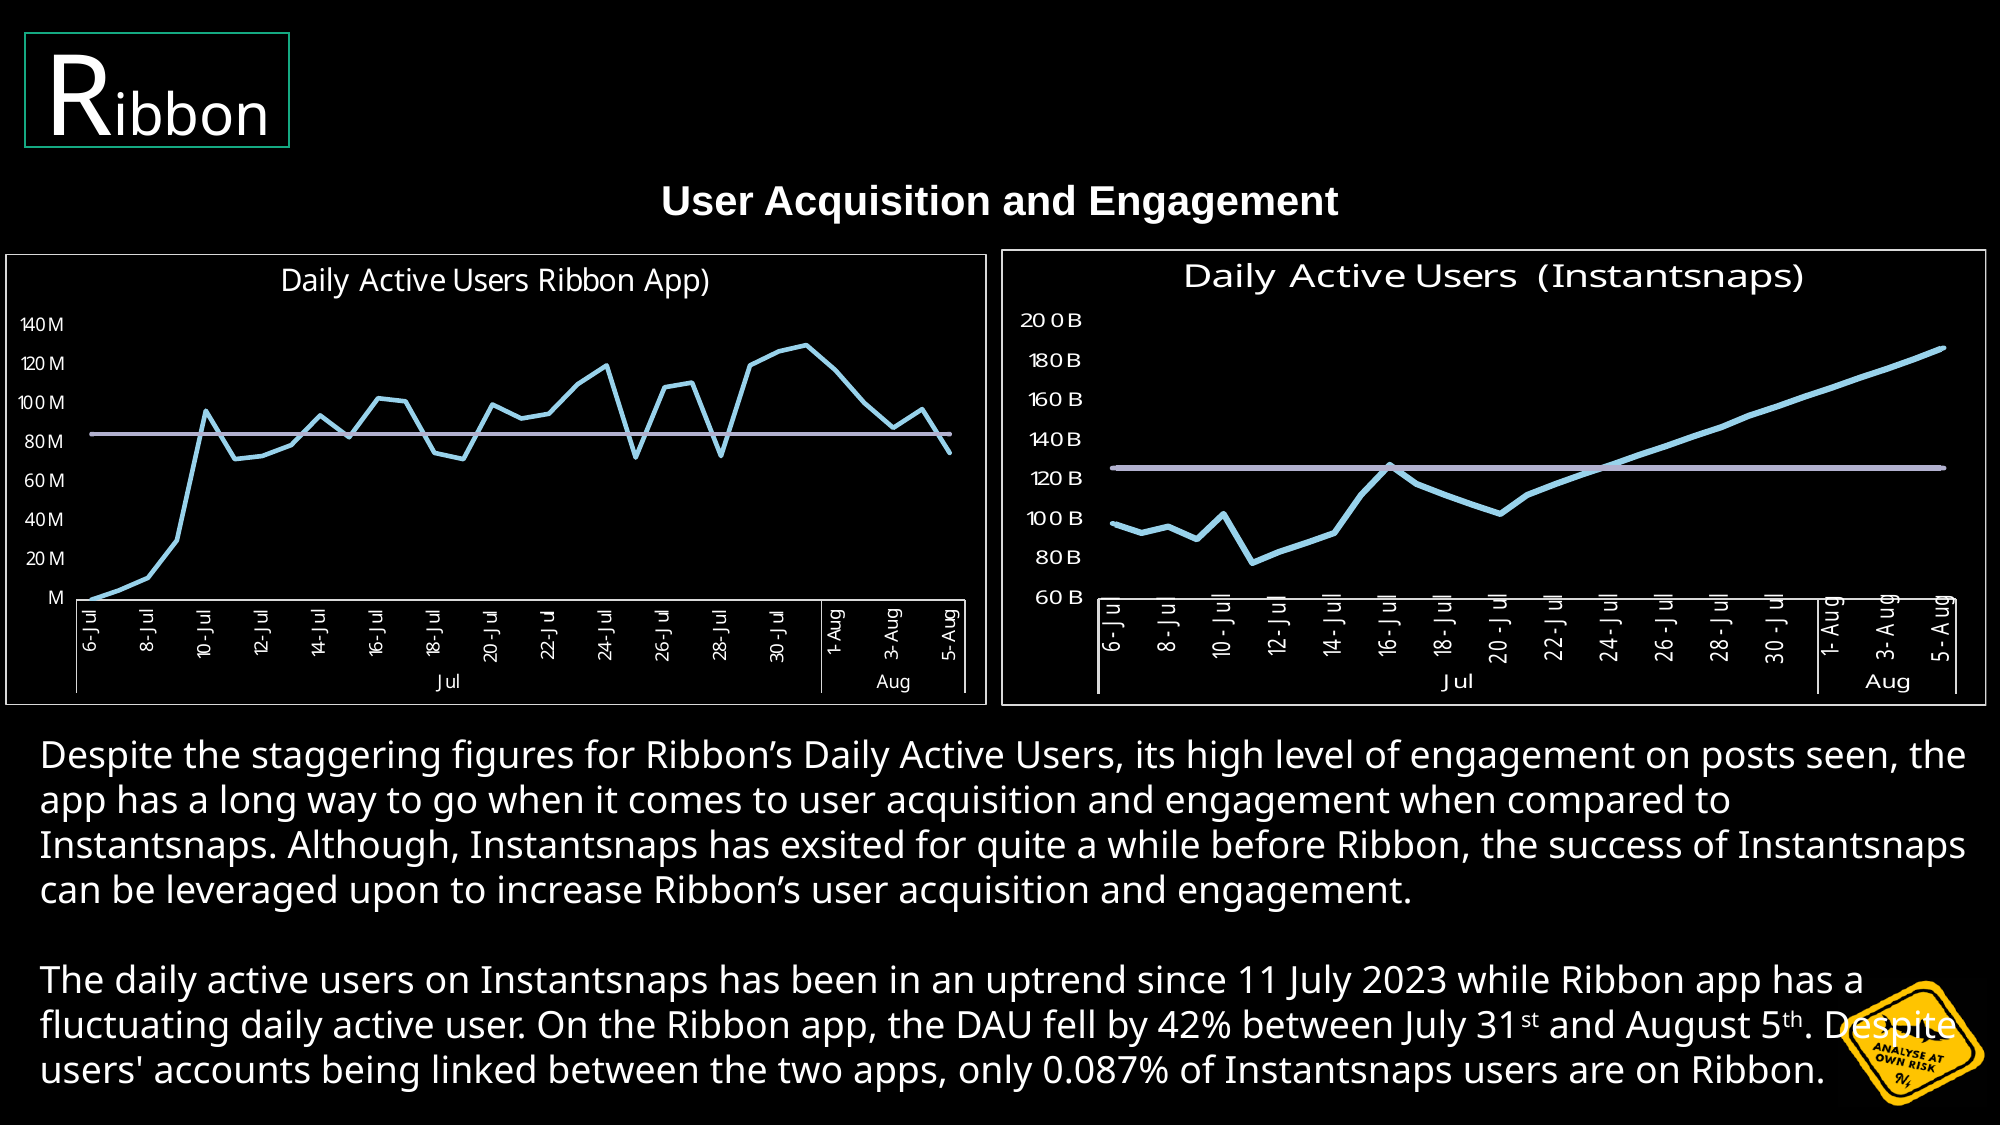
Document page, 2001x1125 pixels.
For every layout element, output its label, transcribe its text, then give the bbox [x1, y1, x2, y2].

text_box Despite the staggering figures for Ribbon’s Daily Active Users, its high level of engagement on posts seen, the app has a long way to go when it comes to user acquisition and engagement when compared to Instantsnaps. Although, Instantsnaps has exsited for quite a while before Ribbon, the success of Instantsnaps can be leveraged upon to increase Ribbon’s user acquisition and engagement. The daily active users on Instantsnaps has been in an uptrend since 11 July 2023 while Ribbon app has a fluctuating daily active user. On the Ribbon app, the DAU fell by 42% between July 31st and August 5th. Despite users' accounts being linked between the two apps, only 0.087% of Instantsnaps users are on Ribbon. [24, 723, 1987, 1099]
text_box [0, 248, 1000, 717]
picture [1838, 978, 1987, 1107]
text_box User Acquisition and Engagement [623, 166, 1377, 232]
text_box Ribbon [24, 32, 290, 148]
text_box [999, 248, 1987, 706]
